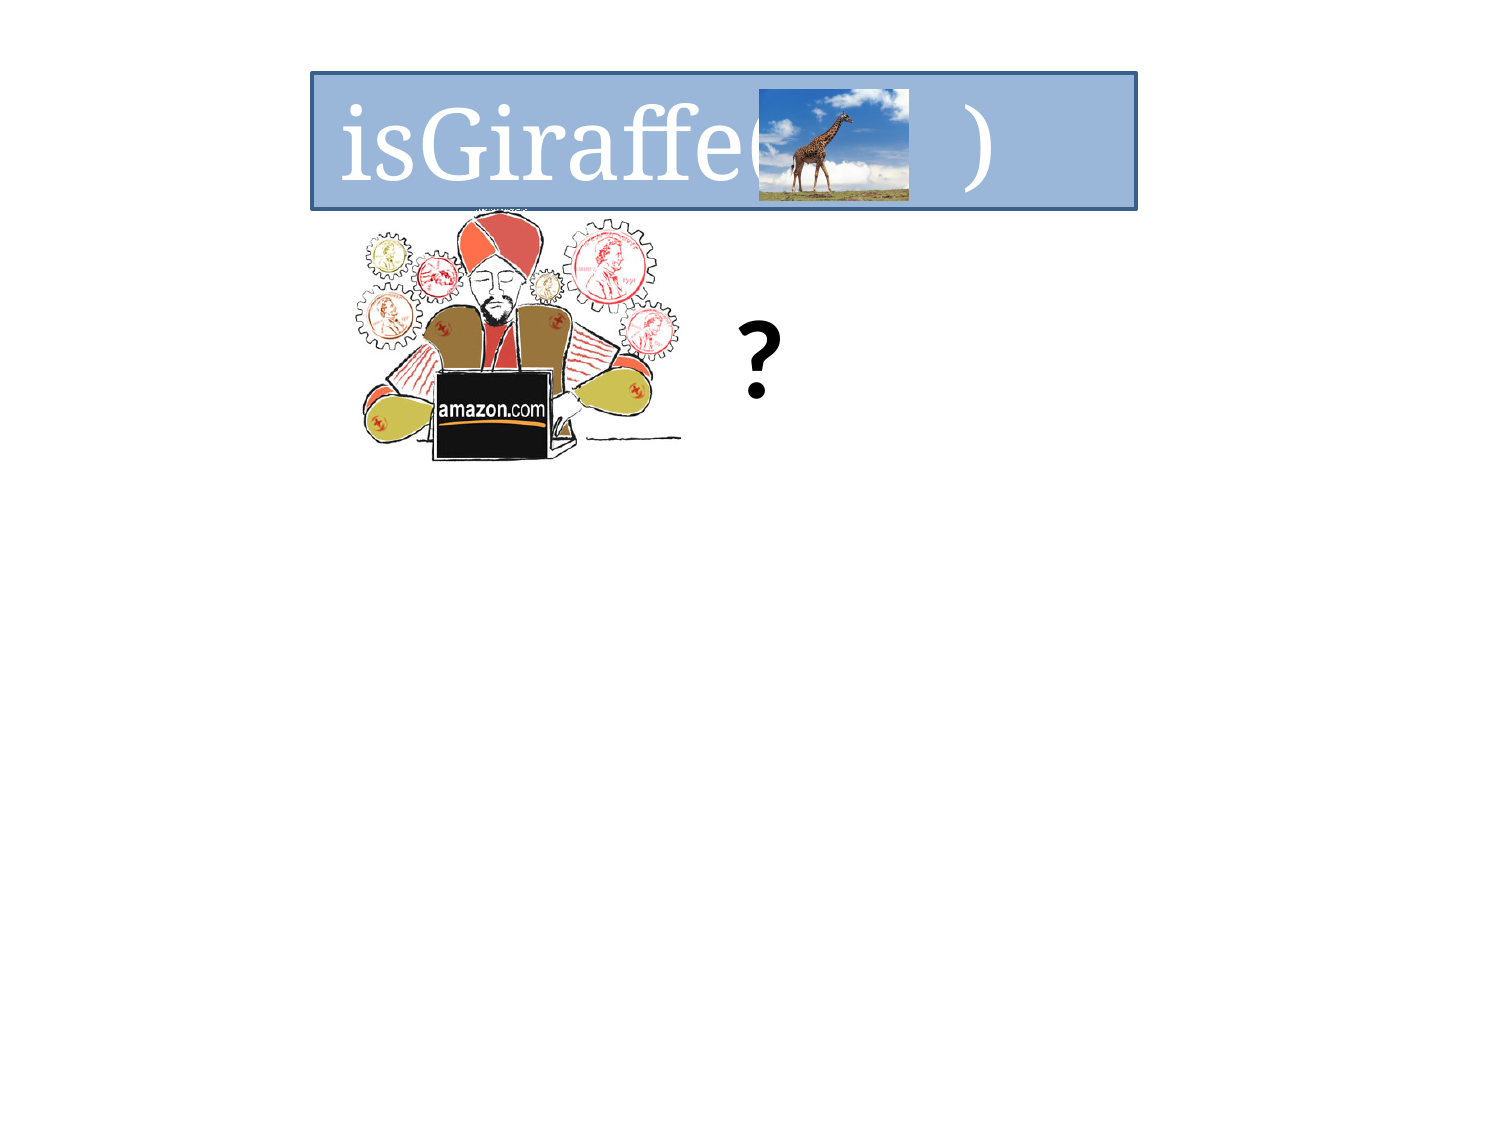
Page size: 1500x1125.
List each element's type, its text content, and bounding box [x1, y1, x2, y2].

picture [759, 89, 909, 202]
text_box ? [718, 278, 801, 429]
picture [312, 209, 681, 463]
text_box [312, 72, 1180, 210]
